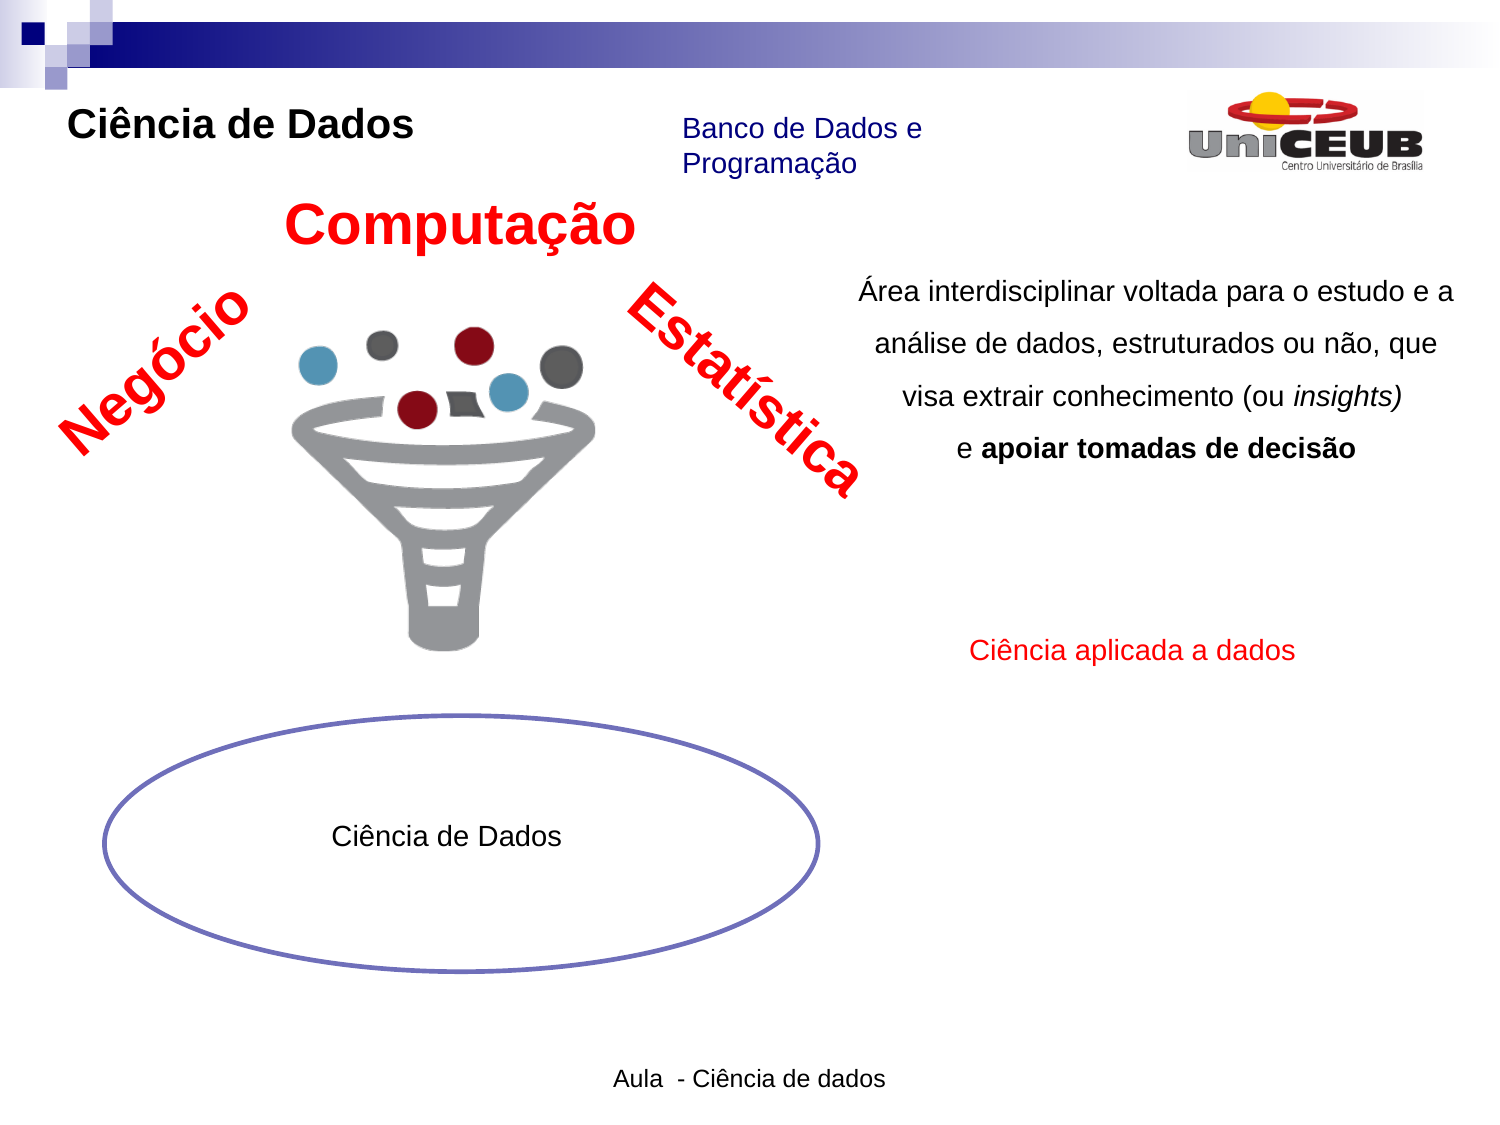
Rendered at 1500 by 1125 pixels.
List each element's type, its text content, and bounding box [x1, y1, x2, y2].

text_box Estatística [612, 248, 902, 527]
text_box [104, 715, 819, 972]
footer Aula - Ciência de dados [512, 1025, 988, 1100]
text_box Ciência aplicada a dados [954, 623, 1481, 674]
text_box Banco de Dados e Programação [667, 101, 1015, 187]
picture [1186, 89, 1424, 172]
text_box Área interdisciplinar voltada para o estudo e a análise de dados, estruturados ou não, que visa extrair conhecimento (ou insights) e apoiar tomadas de decisão [813, 247, 1500, 473]
text_box Computação [267, 178, 655, 265]
text_box Negócio [26, 248, 269, 486]
picture [267, 299, 623, 678]
title Ciência de Dados [51, 63, 974, 182]
